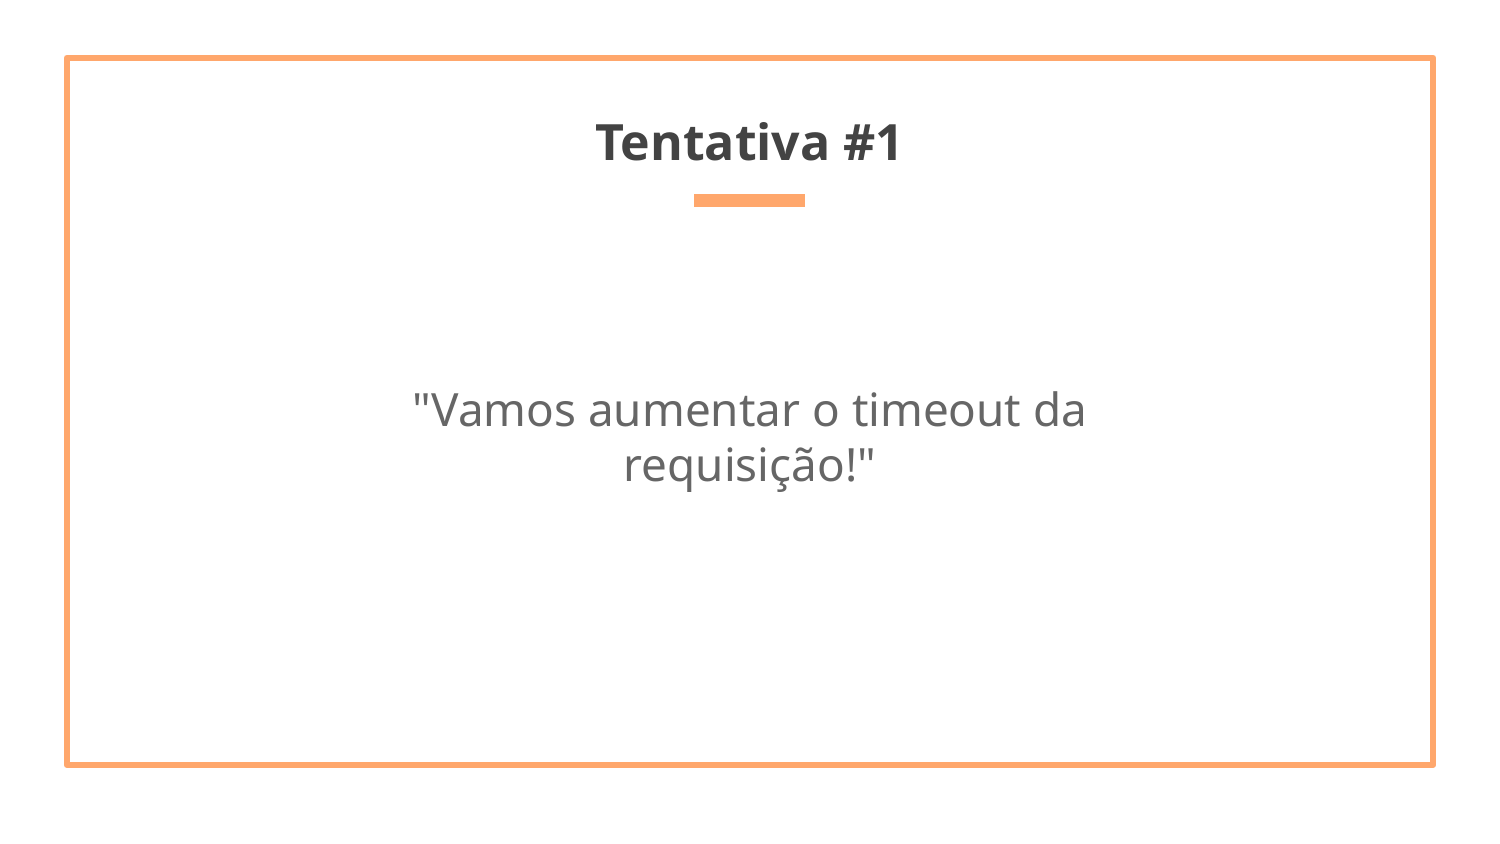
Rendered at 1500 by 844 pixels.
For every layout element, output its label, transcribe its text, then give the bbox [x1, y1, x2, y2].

list "Vamos aumentar o timeout da requisição!" [267, 230, 1233, 642]
title Tentativa #1 [0, 35, 1500, 186]
